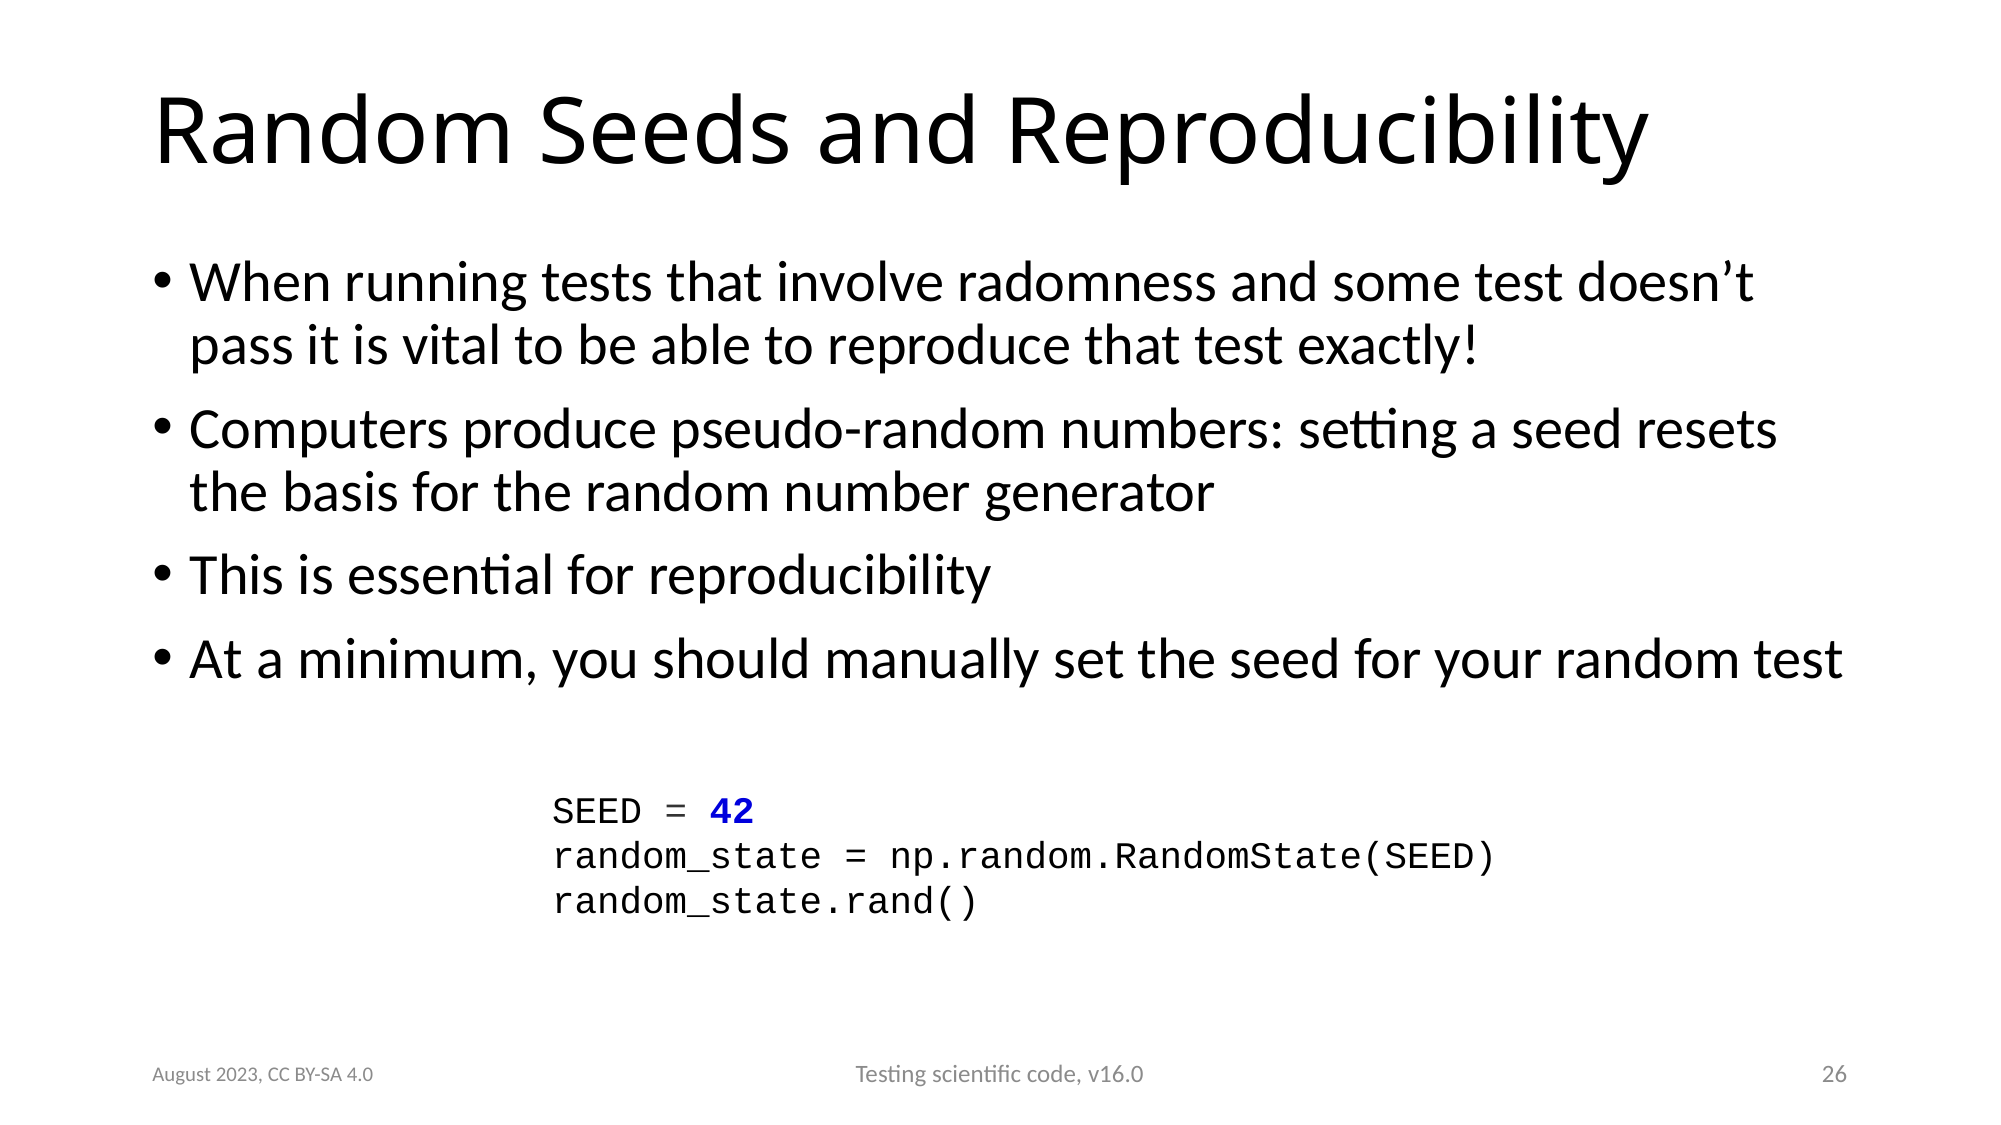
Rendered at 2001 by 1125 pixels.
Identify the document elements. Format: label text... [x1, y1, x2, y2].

text_box SEED = 42 random_state = np.random.RandomState(SEED) random_state.rand() [537, 778, 1513, 929]
slide_number 26 [1412, 1042, 1863, 1103]
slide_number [137, 1042, 588, 1103]
footer Testing scientific code, v16.0 [662, 1042, 1338, 1103]
title Random Seeds and Reproducibility [137, 59, 1863, 209]
list When running tests that involve radomness and some test doesn’t pass it is vital to be able to reproduce that test exactly! Computers produce pseudo-random numbers: setting a seed resets the basis for the random number generator This is essential for reproducibility At a minimum, you should manually set the seed for your random test [137, 243, 1863, 1014]
